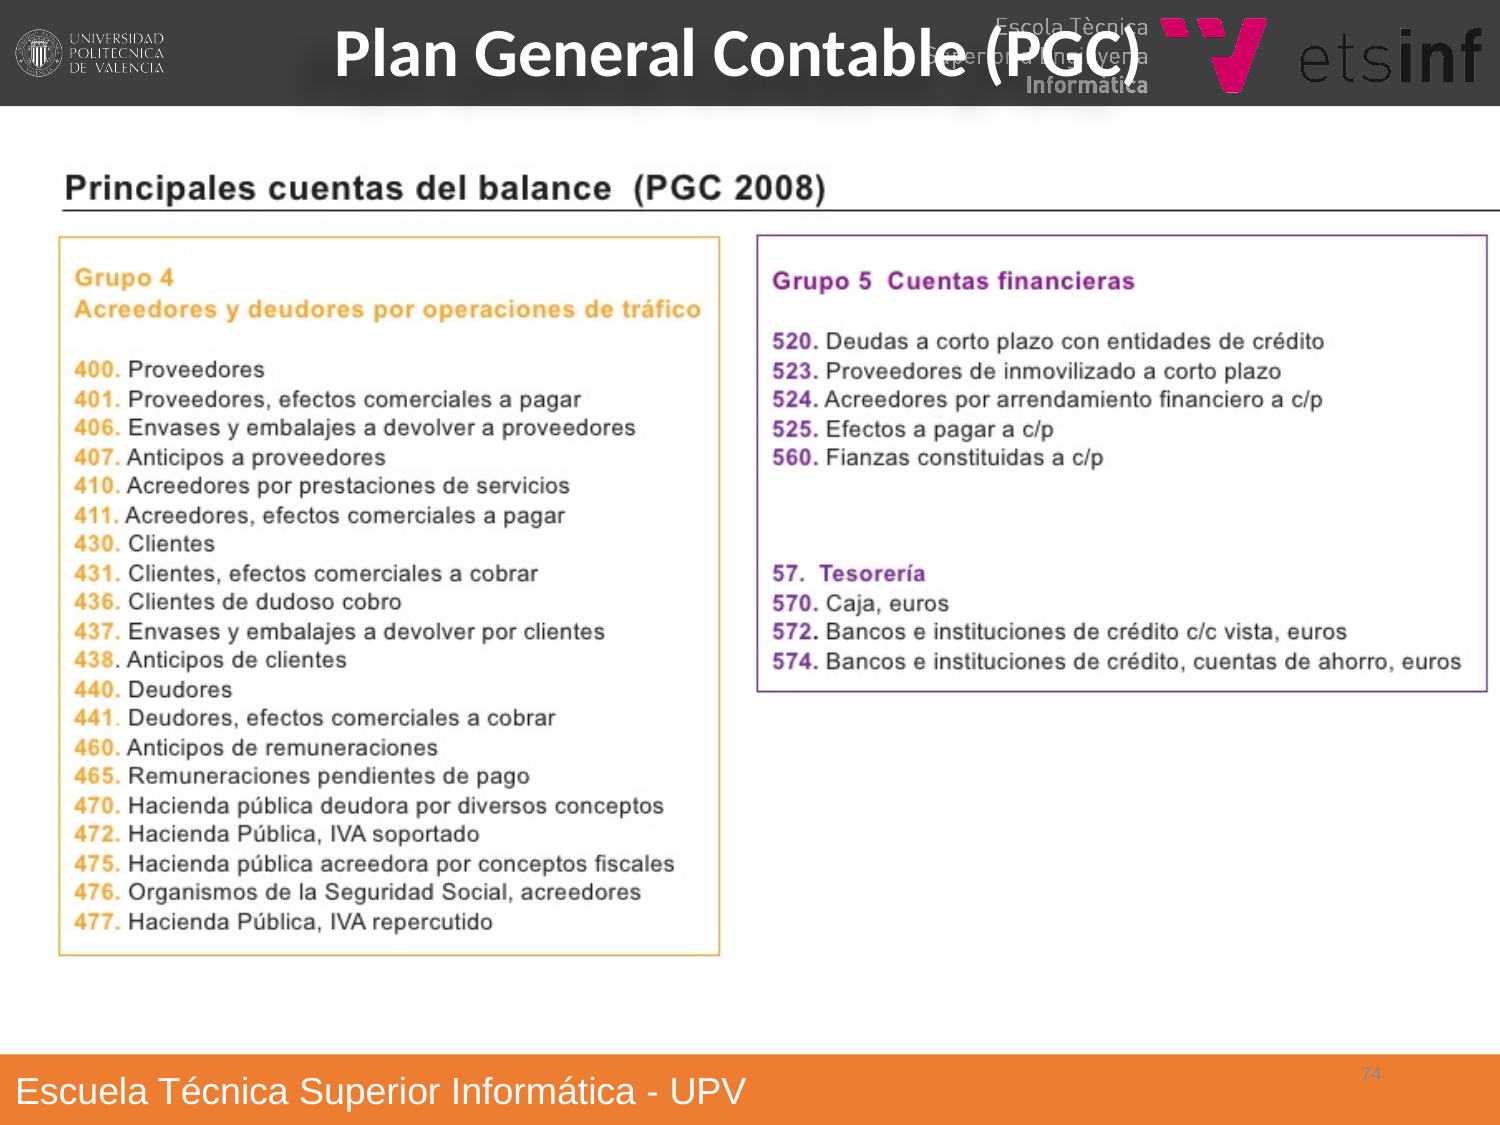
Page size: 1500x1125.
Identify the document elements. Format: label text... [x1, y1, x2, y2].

picture [38, 156, 1500, 975]
text_box Plan General Contable (PGC) [297, 0, 1183, 108]
picture [1183, 8, 1491, 107]
slide_number ‹#› [1059, 1042, 1397, 1103]
picture [15, 28, 164, 78]
